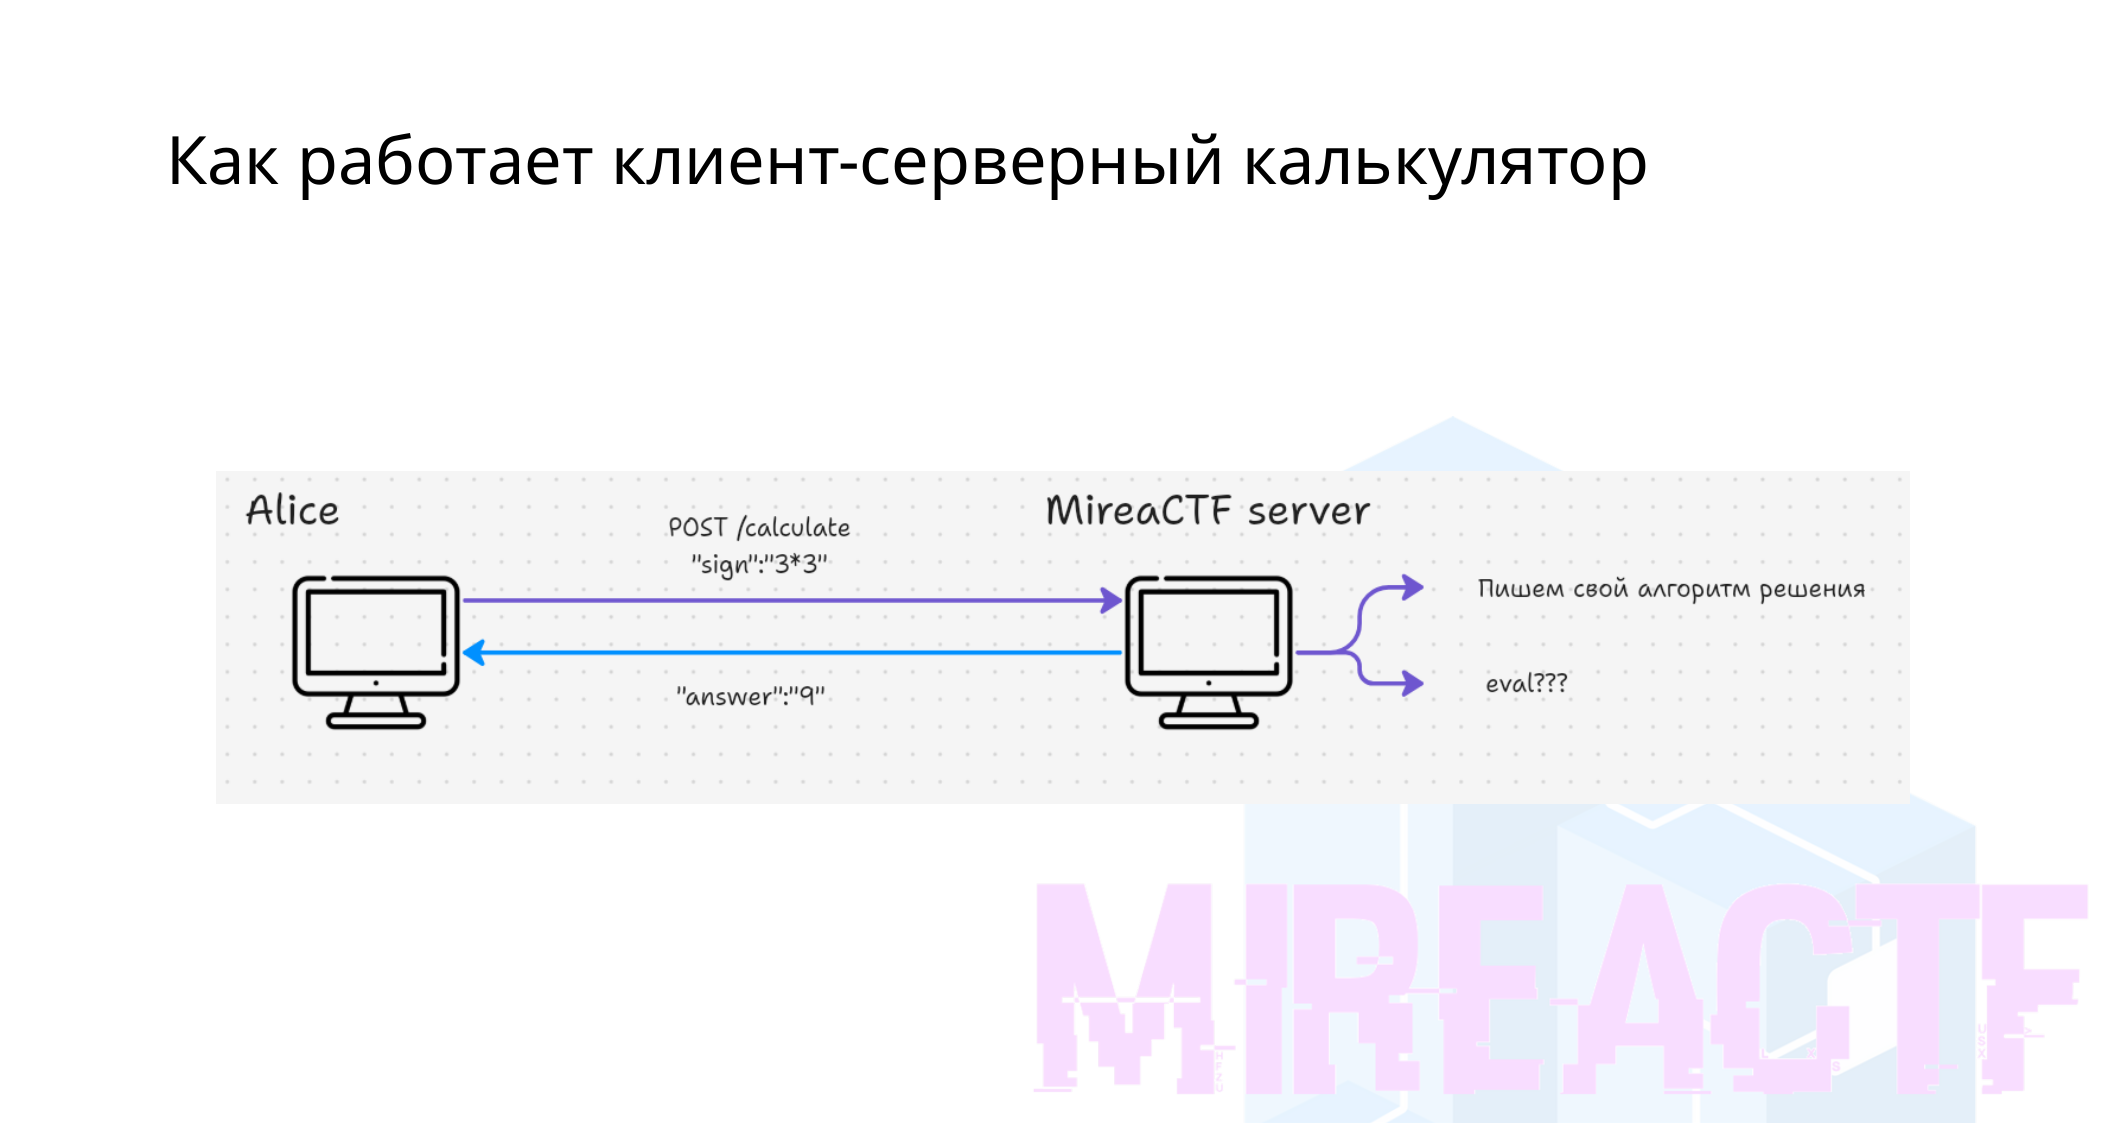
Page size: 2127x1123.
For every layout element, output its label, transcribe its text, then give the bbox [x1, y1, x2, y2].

text_box [187, 122, 1970, 219]
text_box Введение в базовый криптоанализ [260, 89, 2044, 195]
text_box Как работает клиент-серверный калькулятор [151, 110, 1934, 206]
text_box [986, 415, 2126, 1123]
picture [216, 471, 1910, 804]
